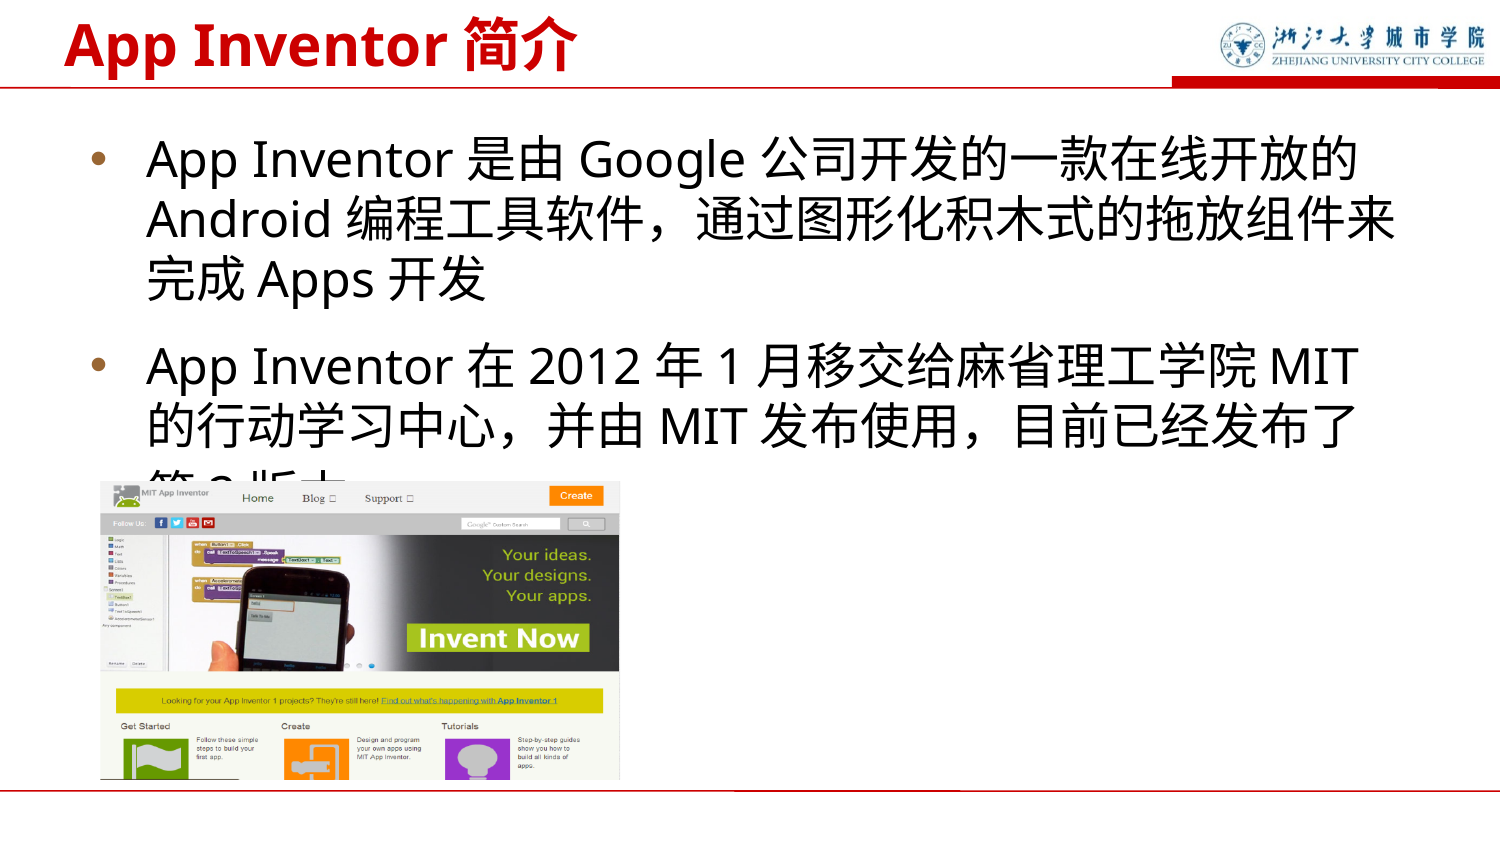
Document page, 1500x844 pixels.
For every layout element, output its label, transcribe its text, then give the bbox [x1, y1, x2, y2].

title App Inventor简介 [49, 7, 1400, 80]
picture [99, 480, 621, 780]
picture [1210, 5, 1497, 73]
text_box App Inventor是由Google公司开发的一款在线开放的Android编程工具软件，通过图形化积木式的拖放组件来完成Apps开发 App Inventor在2012年1月移交给麻省理工学院MIT的行动学习中心，并由MIT发布使用，目前已经发布了第2版本 [75, 120, 1424, 538]
